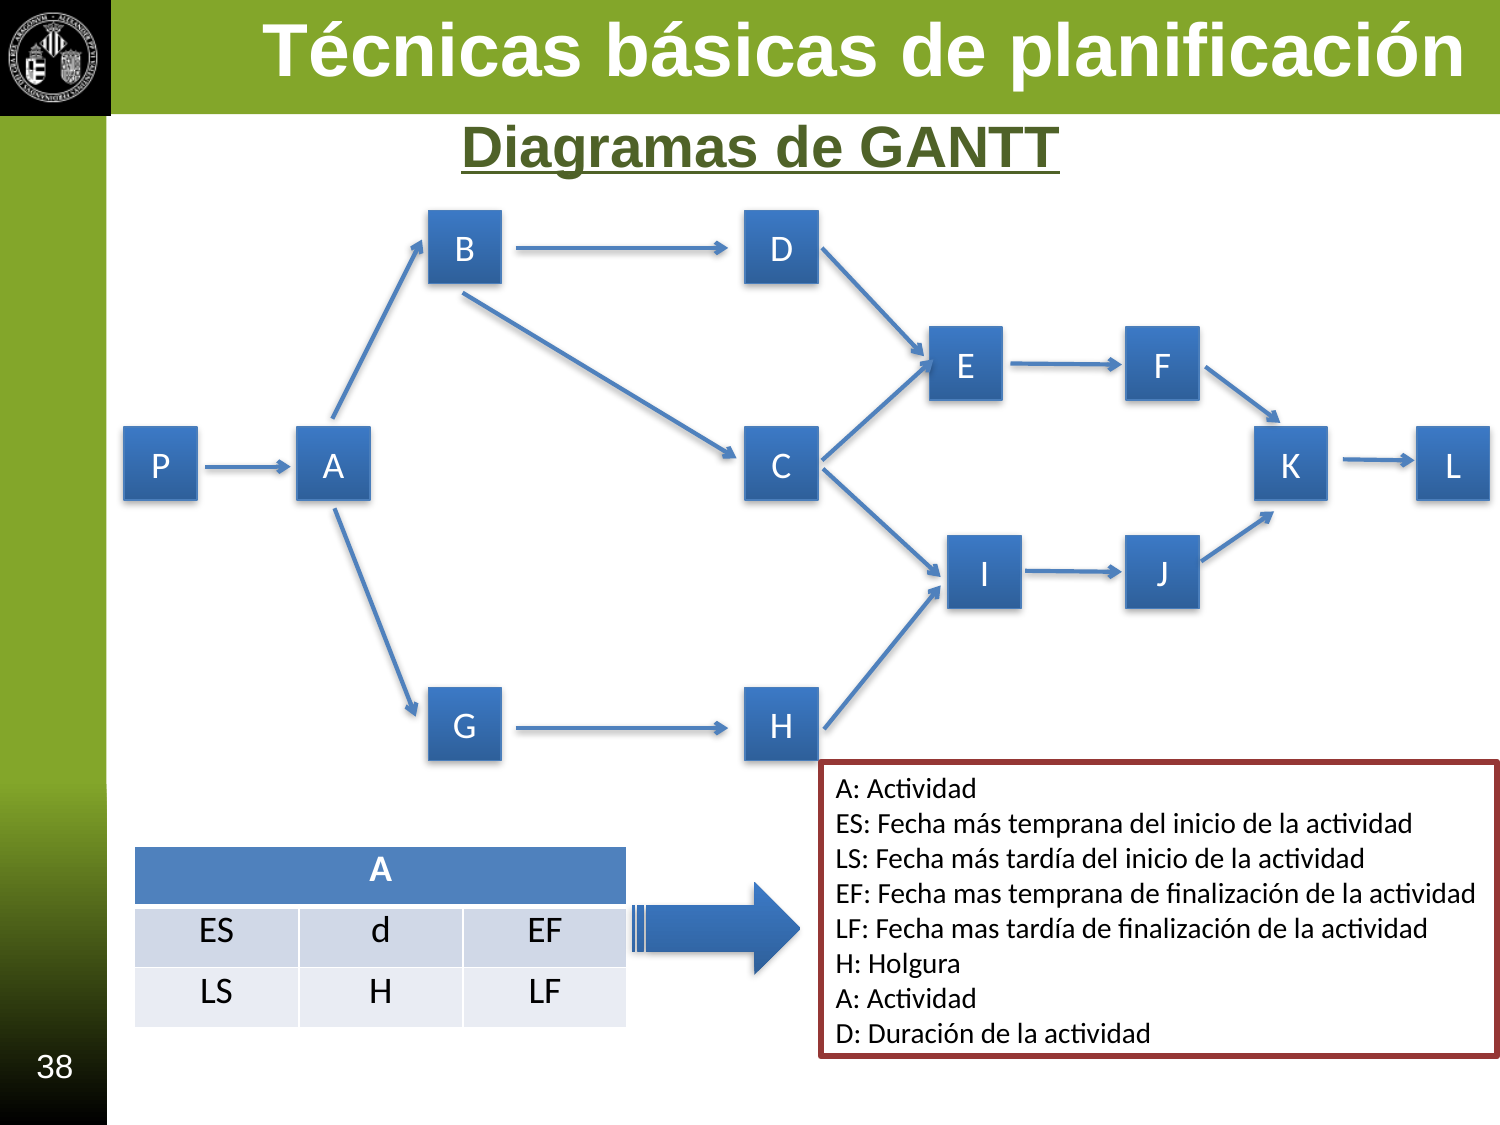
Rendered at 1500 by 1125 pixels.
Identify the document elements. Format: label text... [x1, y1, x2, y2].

table_cell d [300, 909, 462, 967]
table_cell H [300, 968, 462, 1027]
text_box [821, 359, 934, 461]
slide_number 38 [2, 1035, 89, 1095]
table_header A [135, 847, 626, 904]
text_box [631, 905, 635, 952]
text_box [112, 0, 1500, 116]
text_box A: Actividad ES: Fecha más temprana del inicio de la actividad LS: Fecha más tardía del inicio de la actividad EF: Fecha mas temprana de finalización de la actividad LF: Fecha mas tardía de finalización de la actividad H: Holgura A: Actividad D: Duración de la actividad [820, 761, 1497, 1057]
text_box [822, 468, 941, 578]
table_cell EF [464, 909, 626, 967]
table_cell LS [135, 968, 298, 1027]
picture [0, 0, 112, 117]
text_box Técnicas básicas de planificación [248, 0, 1482, 100]
table_cell [818, 250, 936, 468]
text_box Diagramas de GANTT [446, 101, 1076, 187]
table_cell LF [464, 968, 626, 1027]
table_cell ES [135, 909, 298, 967]
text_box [123, 210, 1490, 761]
text_box [0, 124, 109, 1125]
text_box [637, 905, 644, 952]
text_box [645, 881, 802, 976]
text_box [821, 247, 925, 357]
